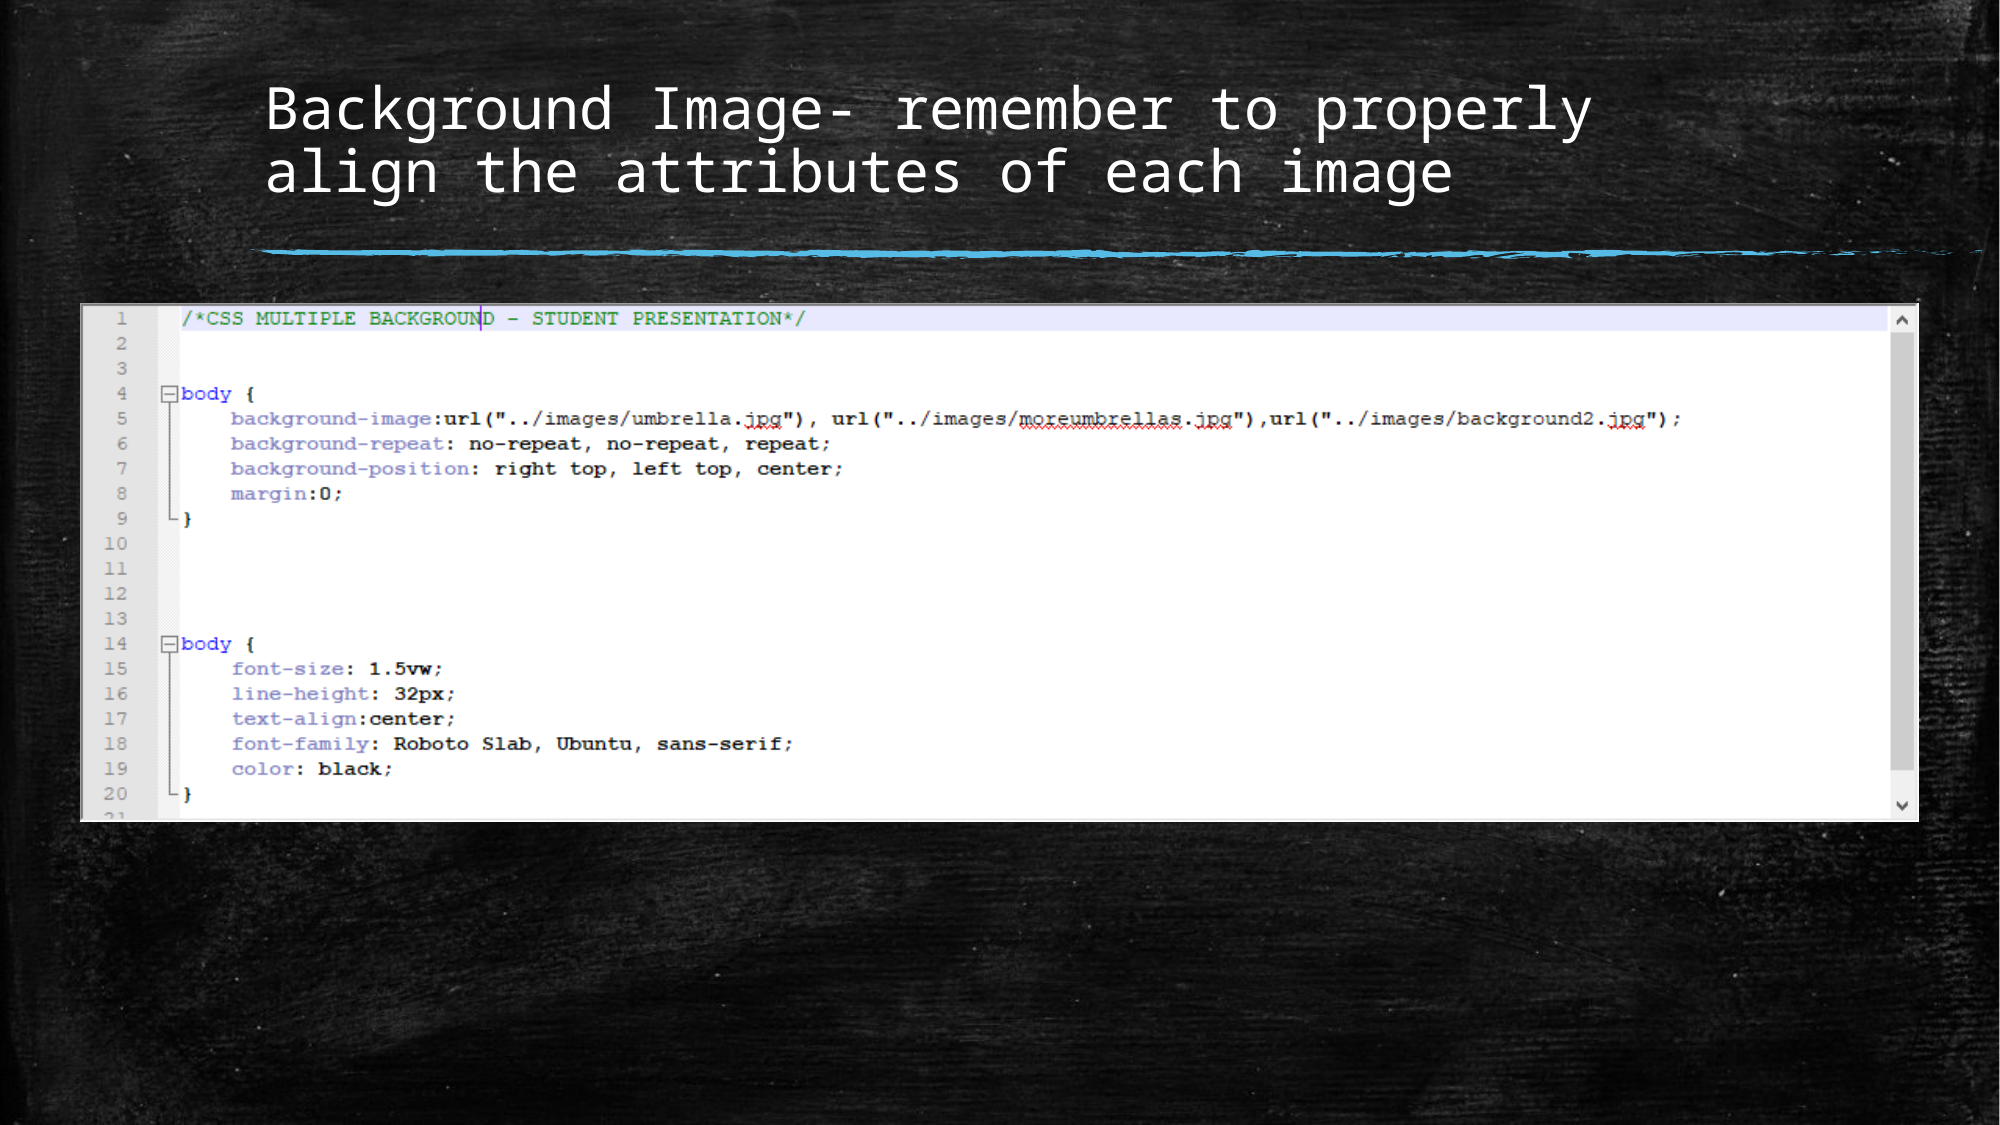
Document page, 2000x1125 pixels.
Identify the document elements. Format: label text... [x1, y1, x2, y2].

picture [80, 303, 1919, 822]
title Background Image- remember to properly align the attributes of each image [249, 45, 1750, 213]
